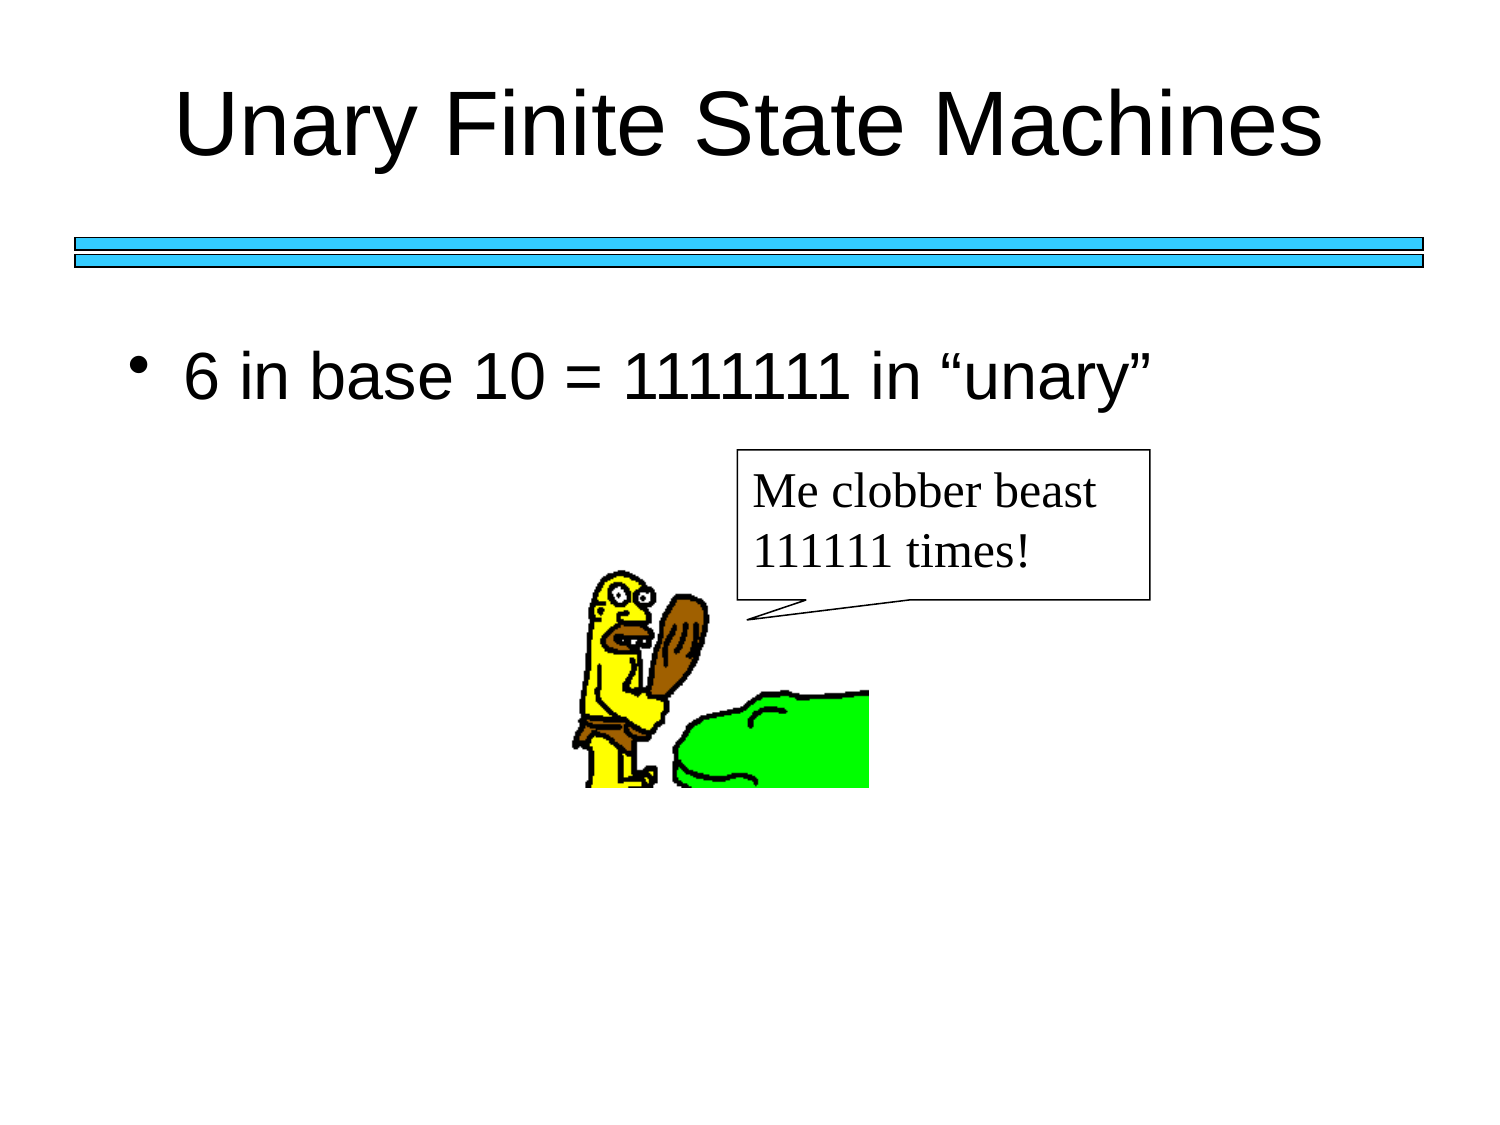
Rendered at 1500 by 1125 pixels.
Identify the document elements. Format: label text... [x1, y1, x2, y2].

text_box Me clobber beast 111111 times! [737, 449, 1150, 605]
picture [562, 566, 869, 788]
list 6 in base 10 = 1111111 in “unary” [112, 324, 1388, 1000]
title Unary Finite State Machines [112, 24, 1388, 213]
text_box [74, 237, 1424, 268]
